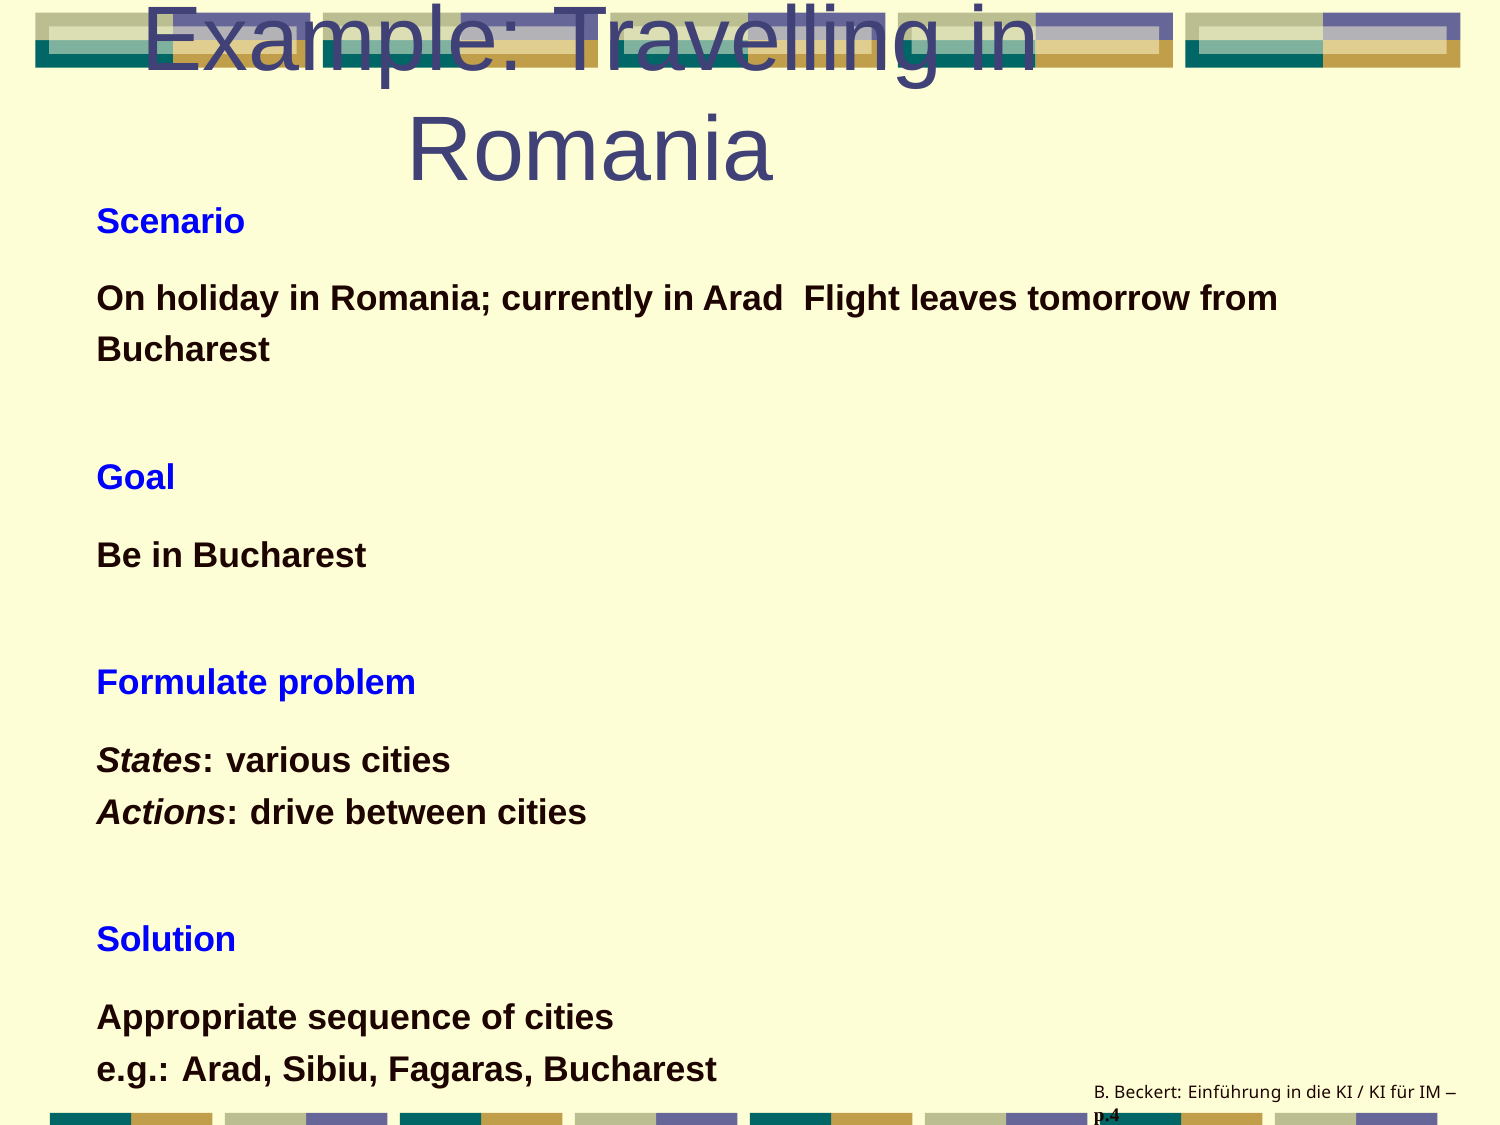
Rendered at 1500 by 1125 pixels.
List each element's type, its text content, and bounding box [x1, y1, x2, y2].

title Example: Travelling in Romania [88, 0, 1090, 200]
text_box B. Beckert: Einführung in die KI / KI für IM – p.4 [1091, 1078, 1474, 1125]
text_box Scenario On holiday in Romania; currently in Arad Flight leaves tomorrow from Bucharest Goal Be in Bucharest Formulate problem States: various cities Actions: drive between cities Solution Appropriate sequence of cities e.g.: Arad, Sibiu, Fagaras, Bucharest [94, 196, 1340, 1089]
